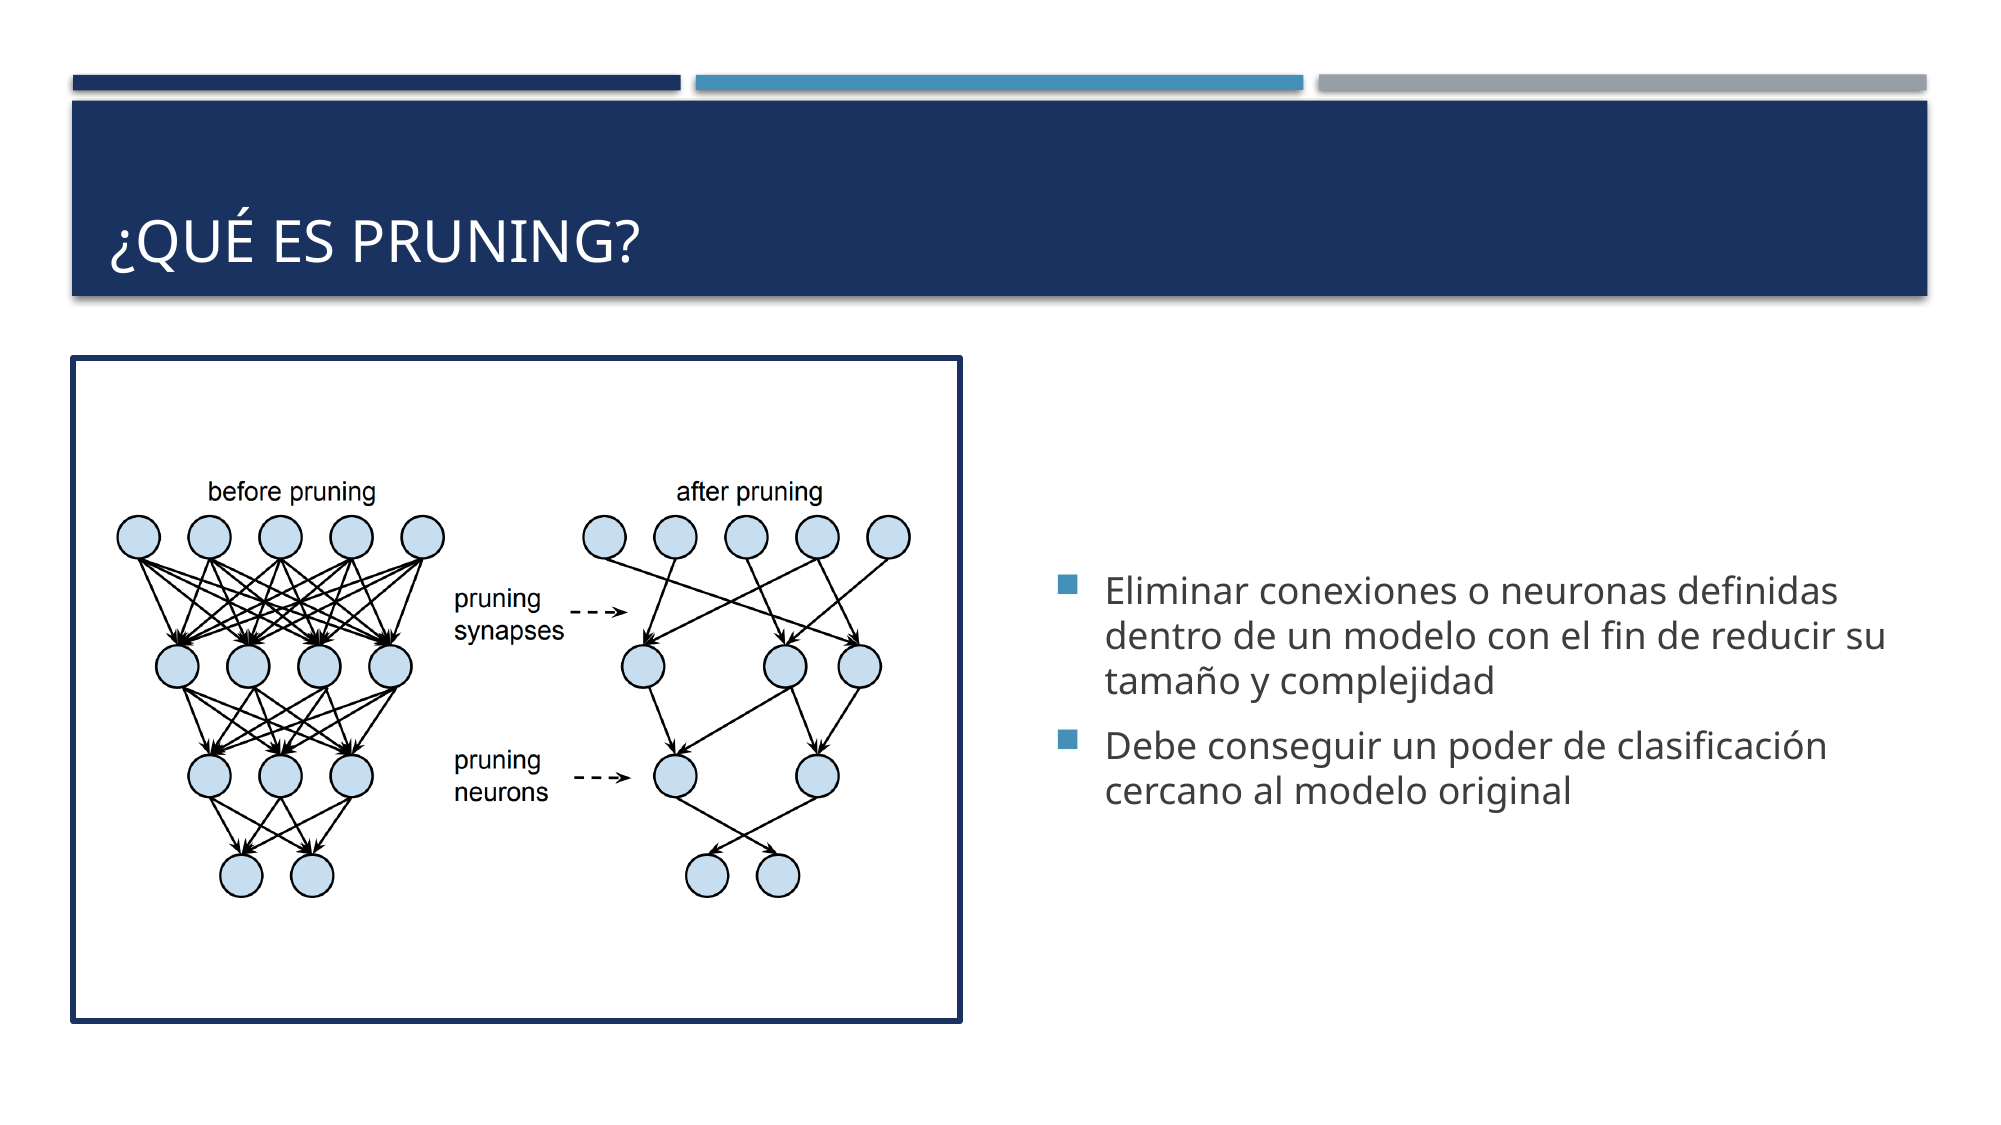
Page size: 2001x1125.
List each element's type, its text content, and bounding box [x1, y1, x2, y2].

text_box [71, 356, 962, 1023]
picture [107, 465, 923, 908]
title ¿Qué Es Pruning? [95, 115, 1905, 282]
list Eliminar conexiones o neuronas definidas dentro de un modelo con el fin de reducir su tamaño y complejidad Debe conseguir un poder de clasificación cercano al modelo original [1039, 357, 1905, 1022]
